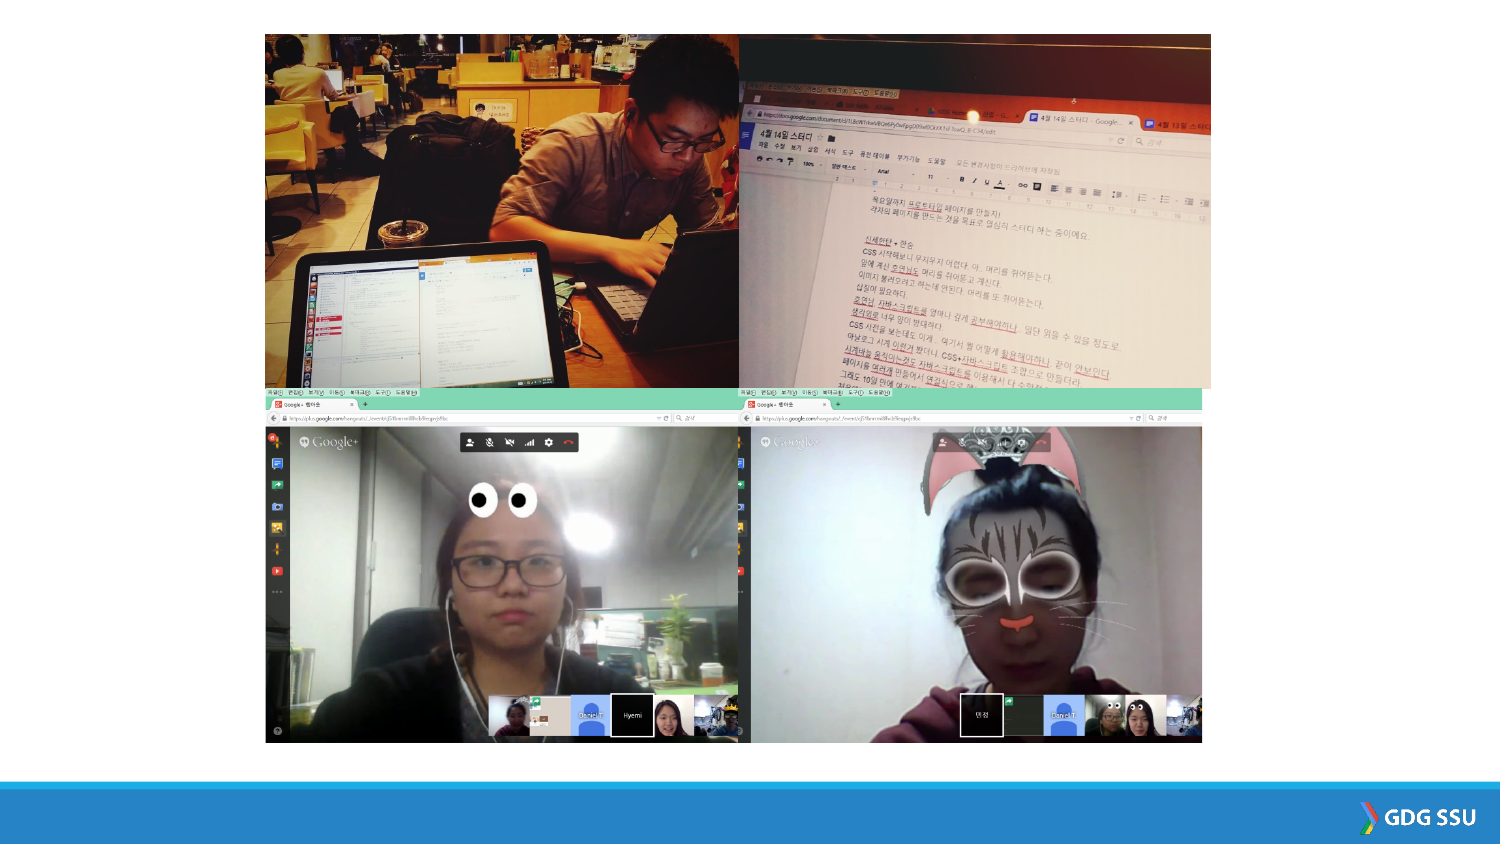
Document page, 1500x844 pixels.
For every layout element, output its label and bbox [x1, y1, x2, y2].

picture [265, 33, 1211, 743]
picture [1353, 795, 1483, 841]
